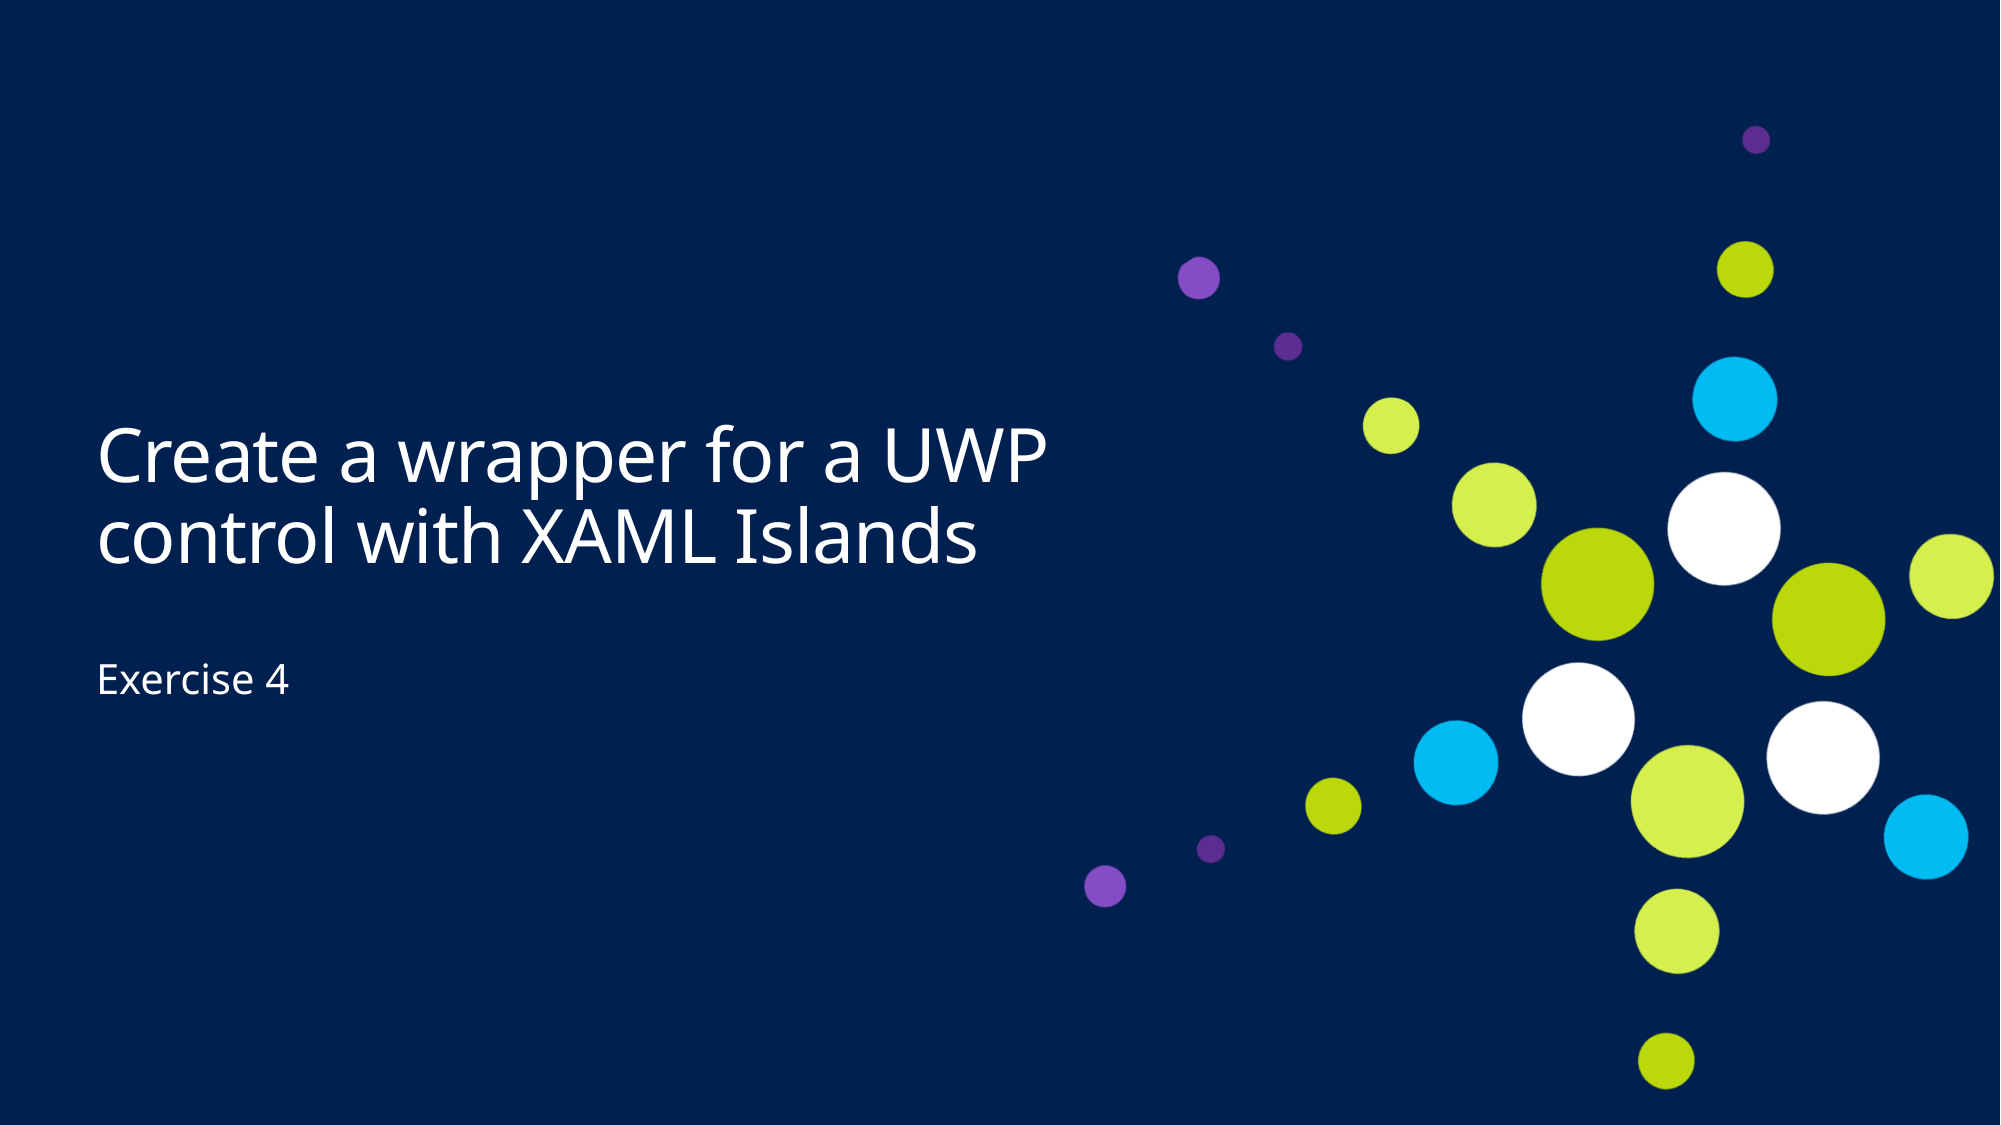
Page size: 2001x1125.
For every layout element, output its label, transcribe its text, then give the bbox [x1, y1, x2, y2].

picture [836, 96, 2000, 1125]
title Create a wrapper for a UWP control with XAML Islands [96, 415, 1101, 580]
list Exercise 4 [96, 652, 1101, 703]
